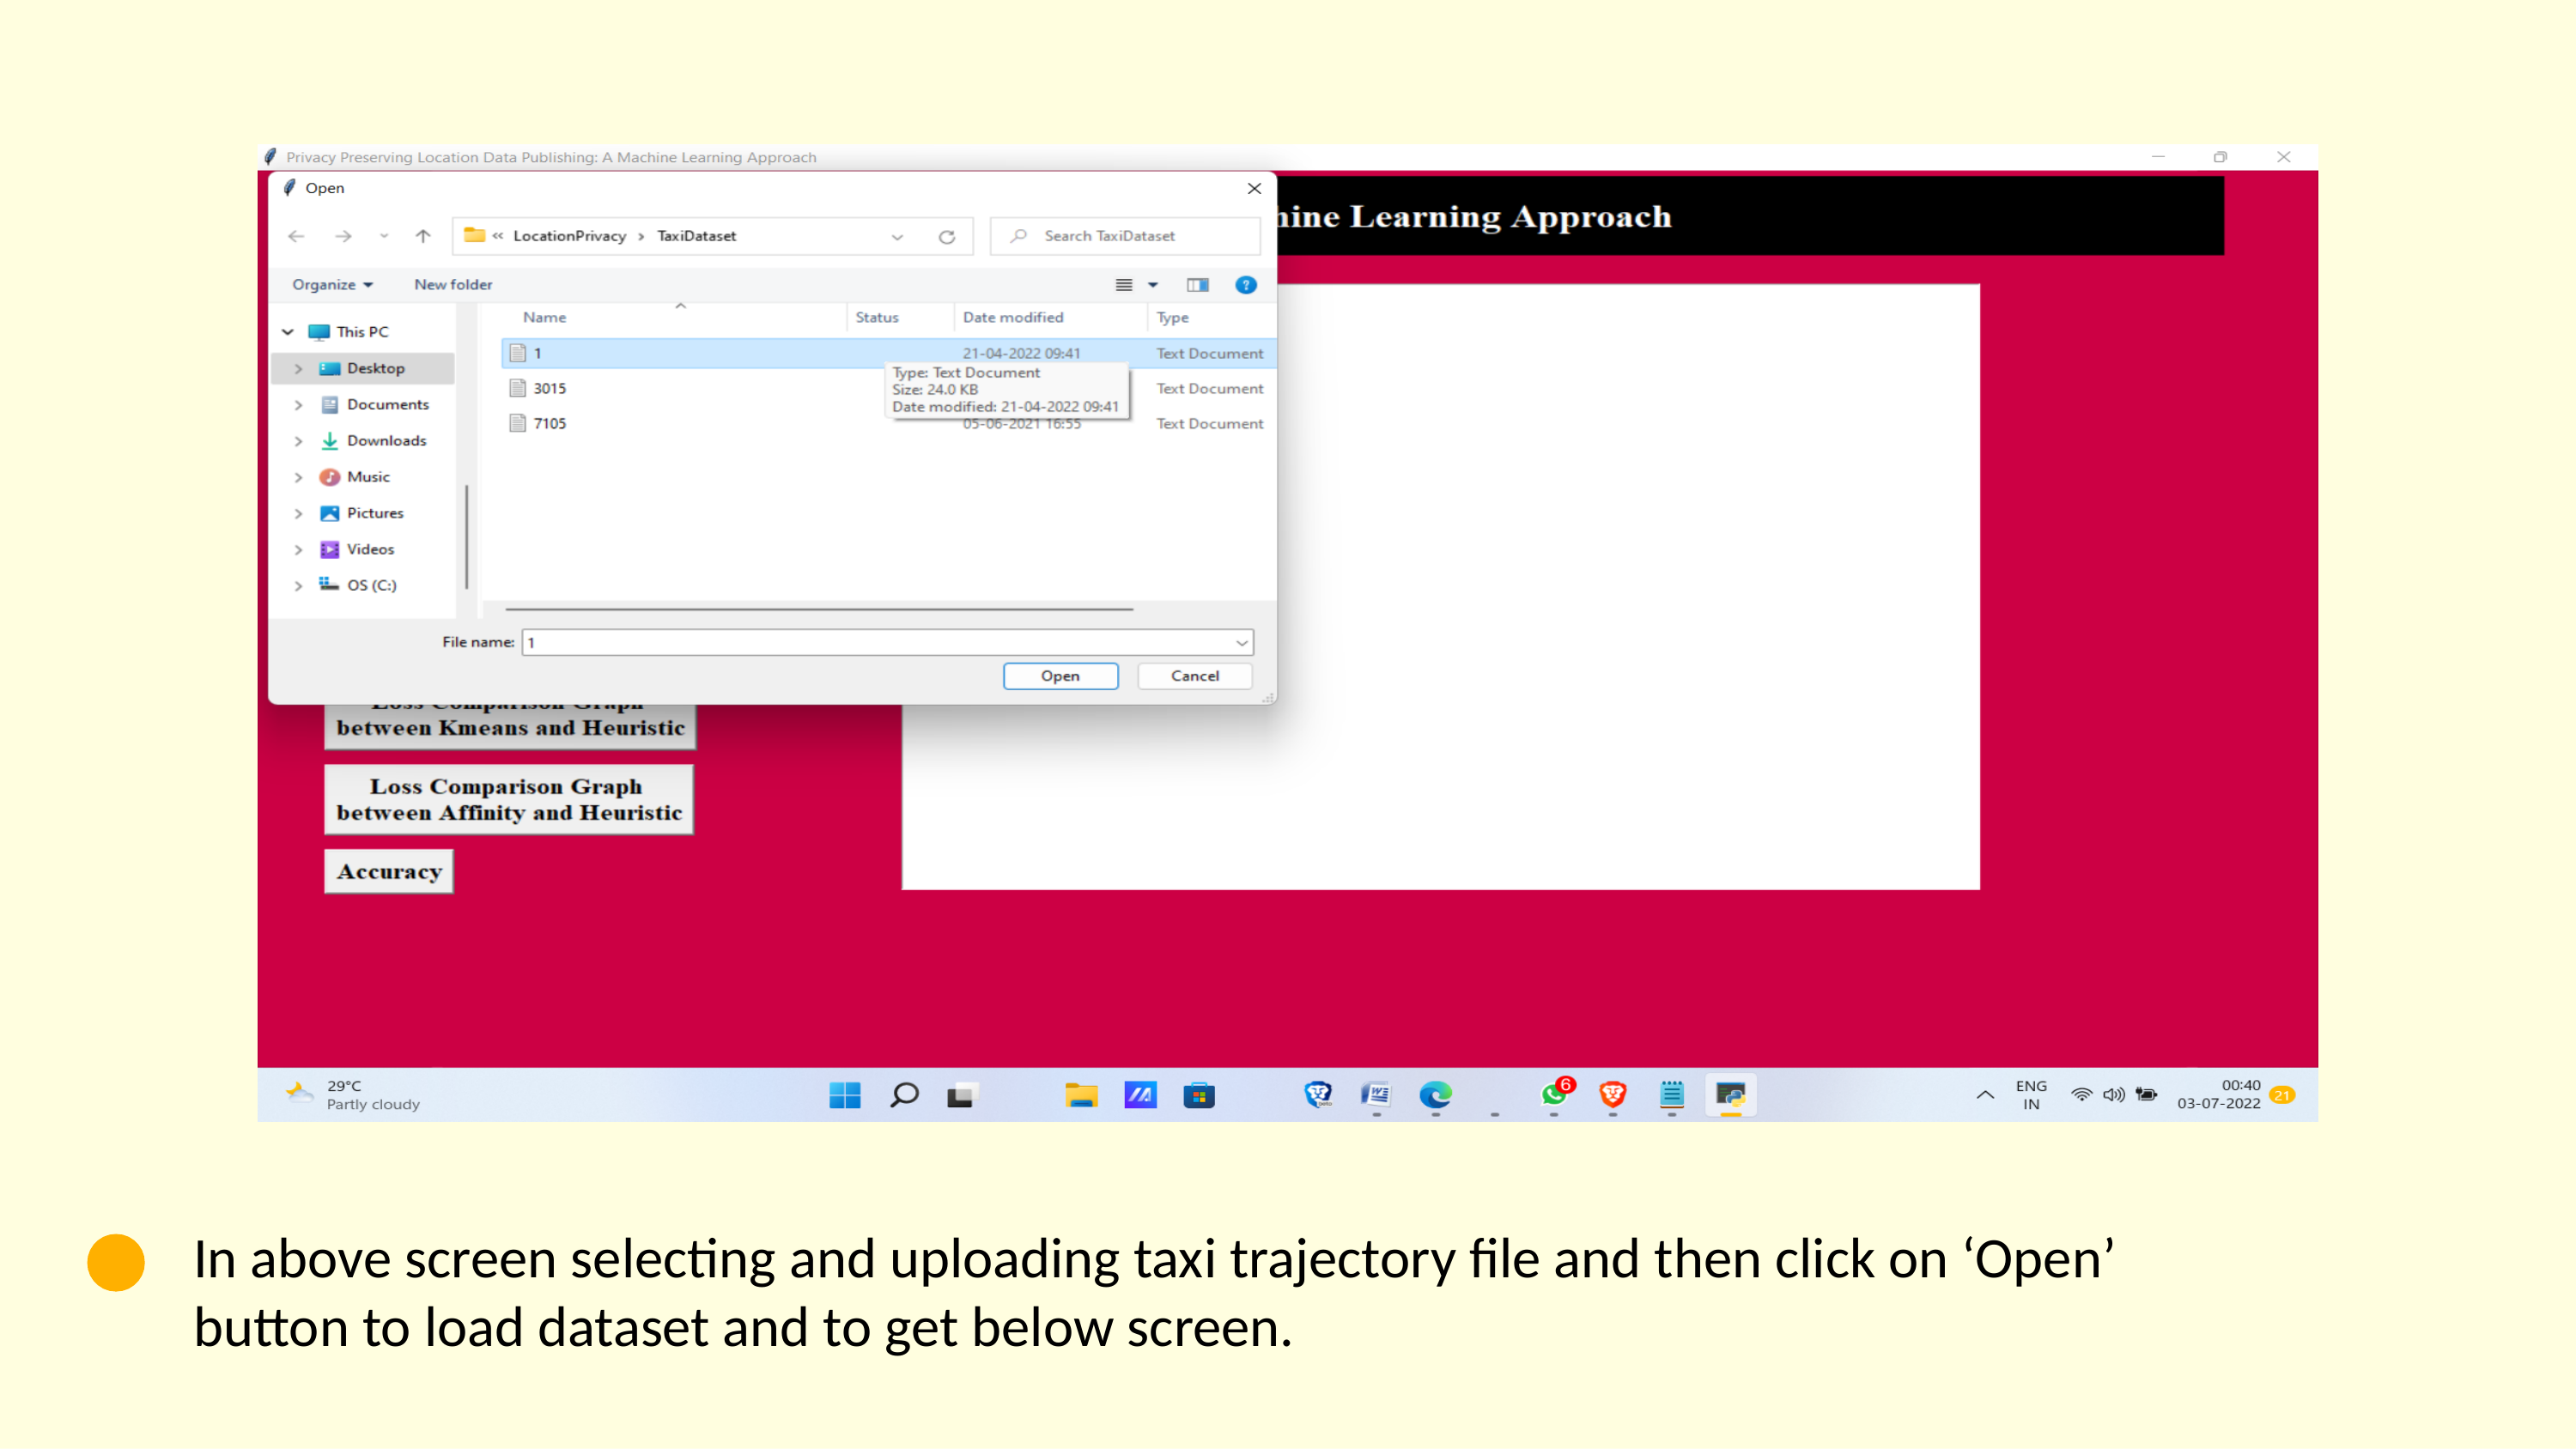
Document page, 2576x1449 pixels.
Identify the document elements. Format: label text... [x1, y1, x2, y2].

text_box [87, 1234, 145, 1292]
text_box In above screen selecting and uploading taxi trajectory file and then click on ‘Open’ button to load dataset and to get below screen. [193, 1218, 2276, 1358]
picture [257, 144, 2319, 1122]
